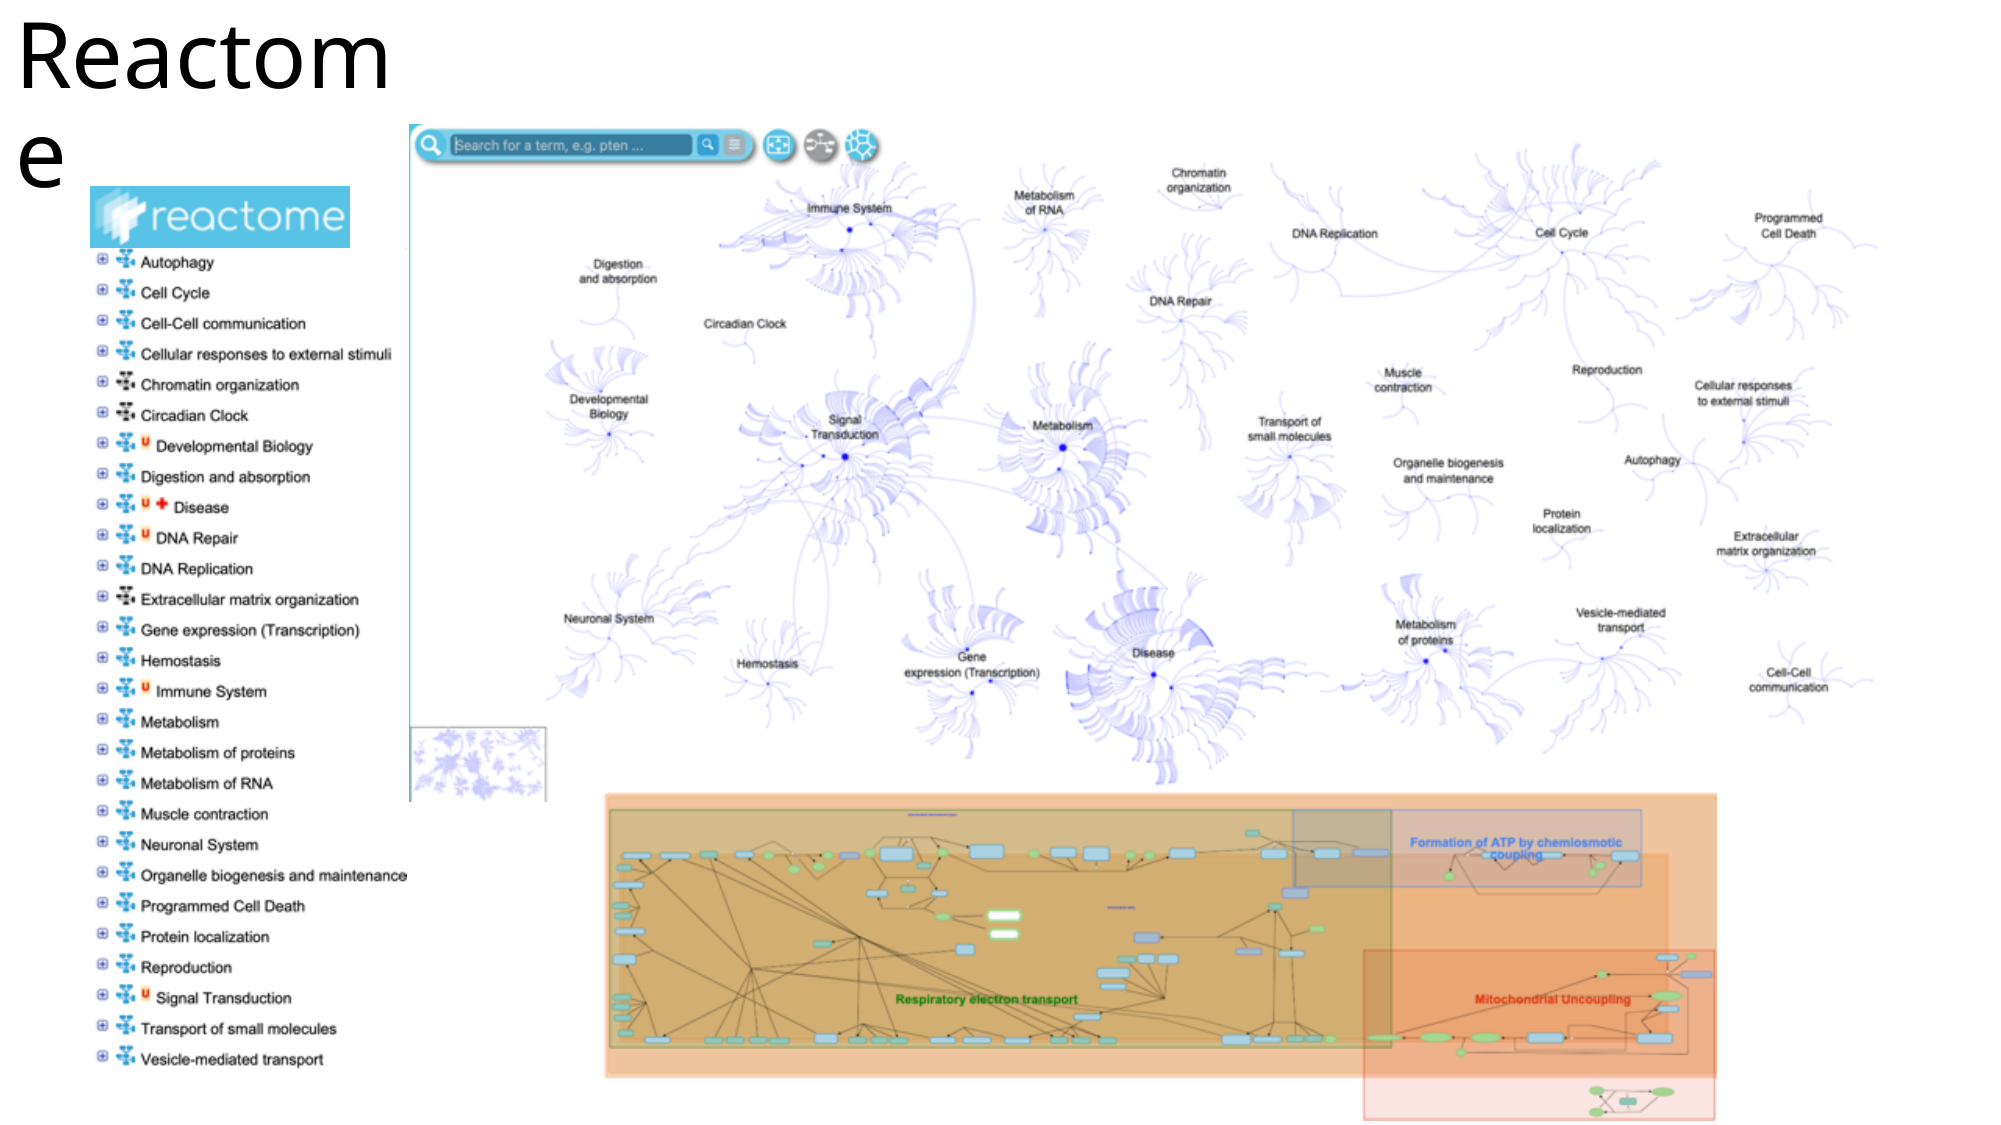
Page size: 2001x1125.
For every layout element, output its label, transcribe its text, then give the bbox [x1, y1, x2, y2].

picture [90, 186, 407, 1075]
picture [409, 124, 1883, 1121]
title Reactome [0, 0, 454, 218]
